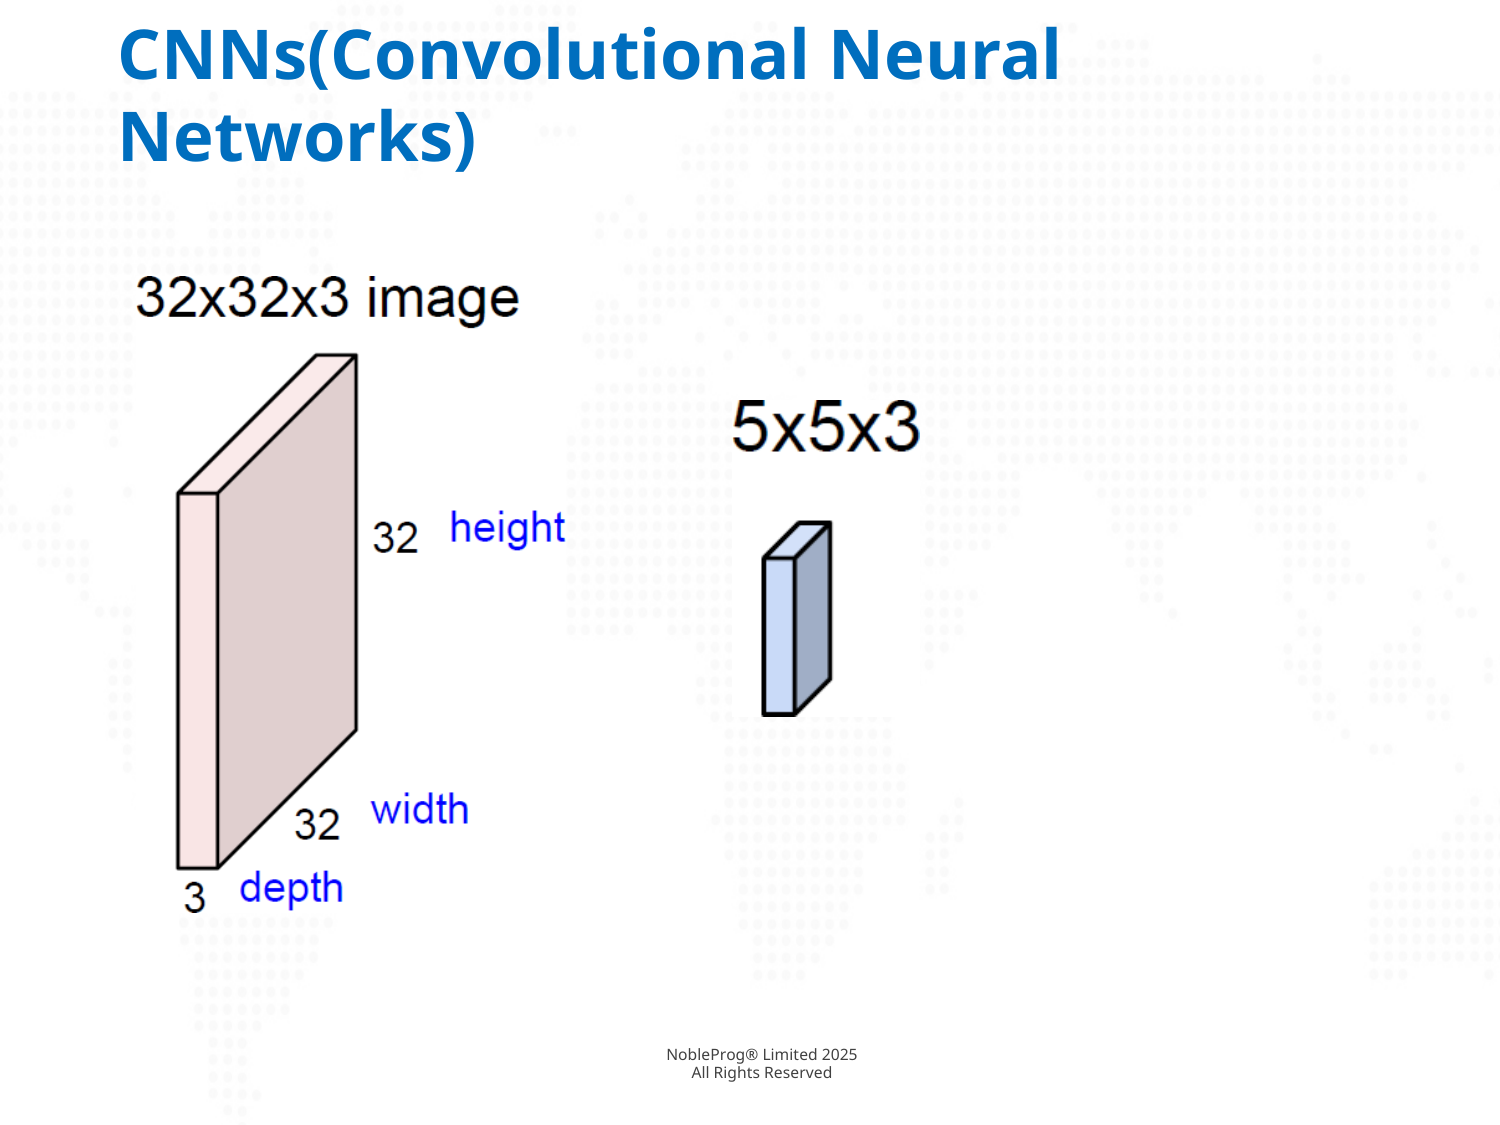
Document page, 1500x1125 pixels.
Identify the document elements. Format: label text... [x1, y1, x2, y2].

picture [136, 276, 566, 914]
text_box CNNs(Convolutional Neural Networks) [103, 2, 1397, 221]
picture [732, 400, 920, 717]
